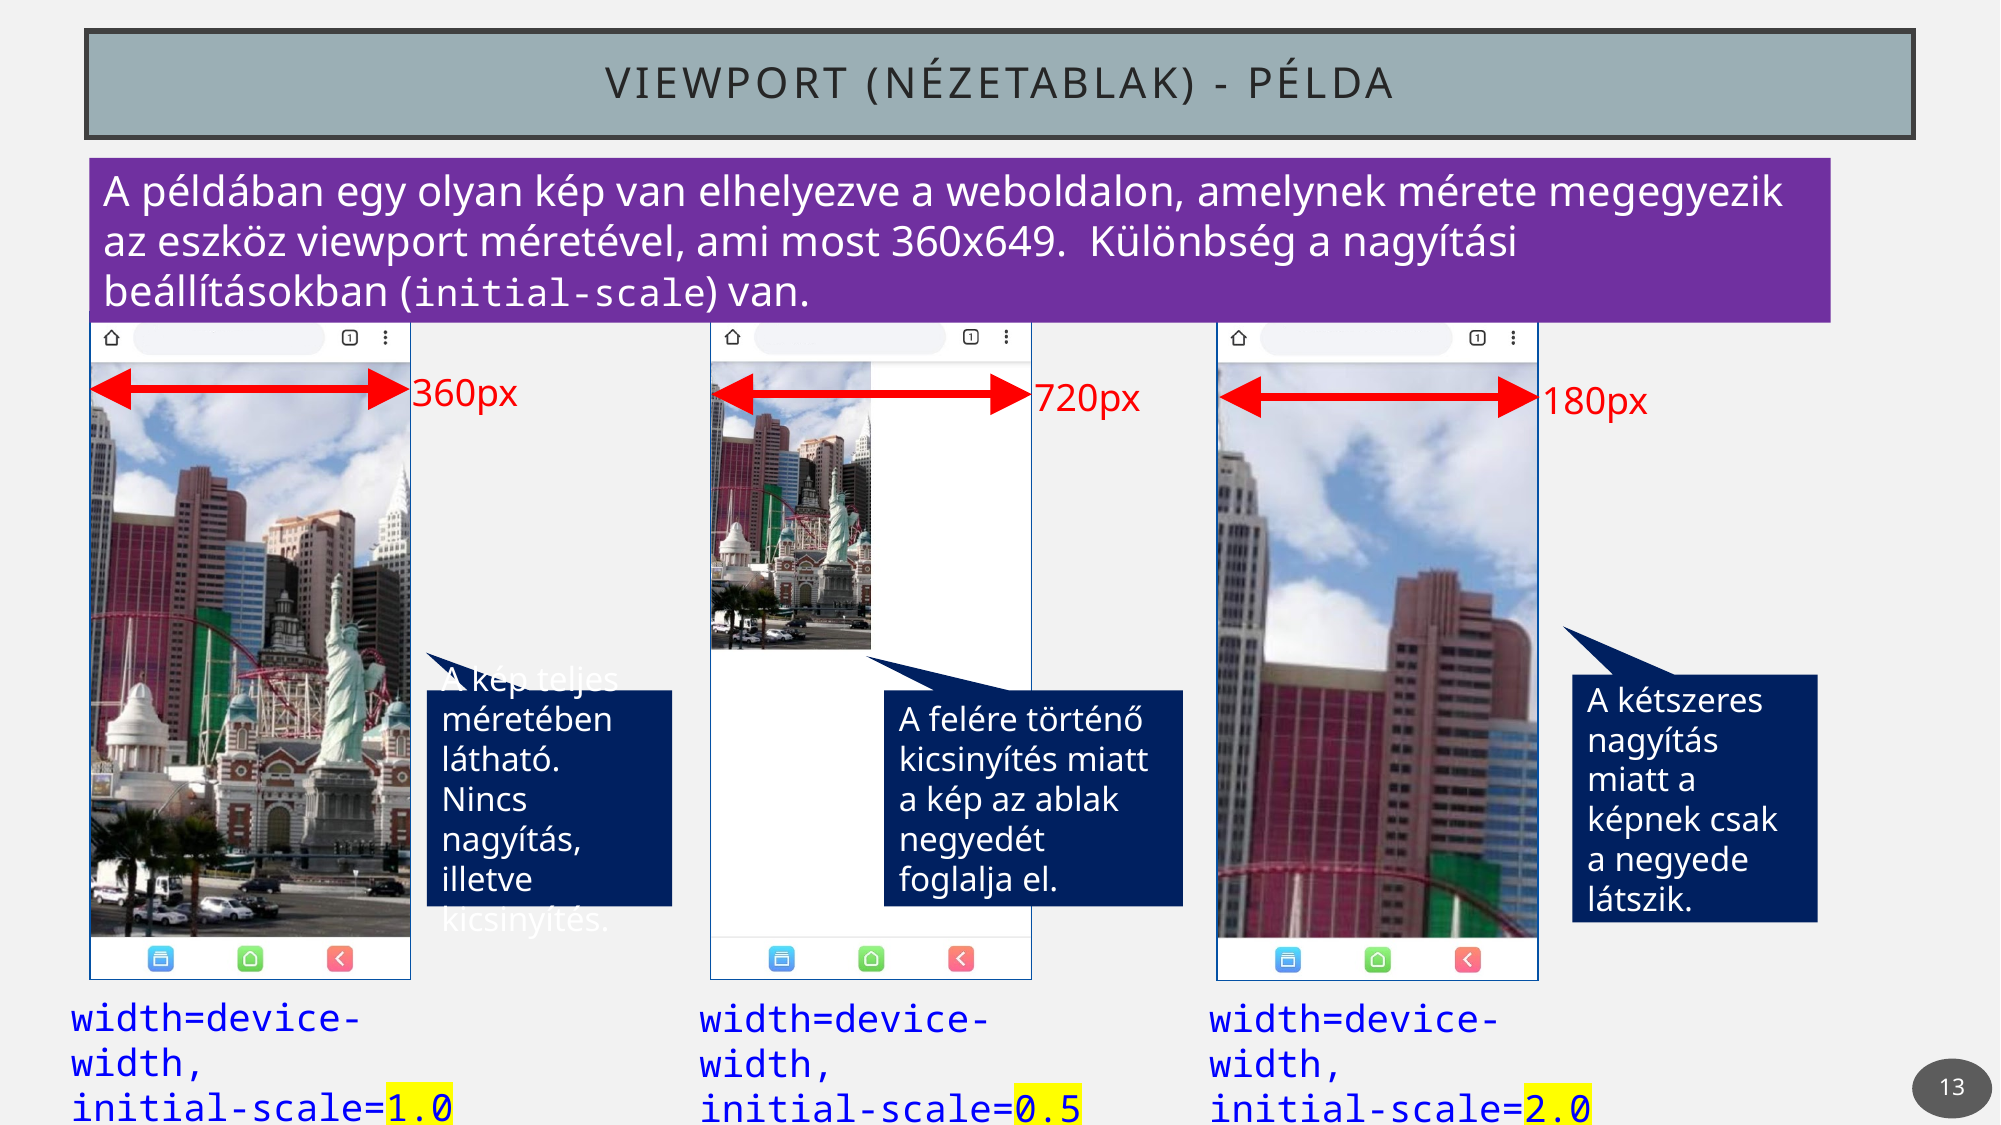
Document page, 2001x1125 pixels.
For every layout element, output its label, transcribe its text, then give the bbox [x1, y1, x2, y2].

slide_number 13 [1912, 1058, 1993, 1119]
title Viewport (nézetablak) - példa [84, 28, 1916, 140]
text_box A kétszeres nagyítás miatt a képnek csak a negyede látszik. [1561, 625, 1819, 924]
picture [711, 395, 1031, 979]
text_box width=device-width, initial-scale=2.0 [1194, 987, 1647, 1125]
text_box 180px [1538, 369, 1663, 430]
picture [711, 311, 1031, 394]
text_box 360px [410, 361, 534, 422]
text_box A felére történő kicsinyítés miatt a kép az ablak negyedét foglalja el. [1031, 689, 1185, 908]
text_box width=device-width, initial-scale=0.5 [684, 987, 1137, 1125]
picture [1217, 312, 1538, 980]
text_box 720px [1031, 366, 1156, 427]
picture [90, 390, 410, 979]
picture [90, 312, 410, 388]
text_box width=device-width, initial-scale=1.0 [56, 986, 509, 1125]
text_box A kép teljes méretében látható. Nincs nagyítás, illetve kicsinyítés. [425, 651, 674, 908]
text_box A példában egy olyan kép van elhelyezve a weboldalon, amelynek mérete megegyezik az eszköz viewport méretével, ami most 360x649. Különbség a nagyítási beállításokban (initial-scale) van. [89, 157, 1831, 323]
